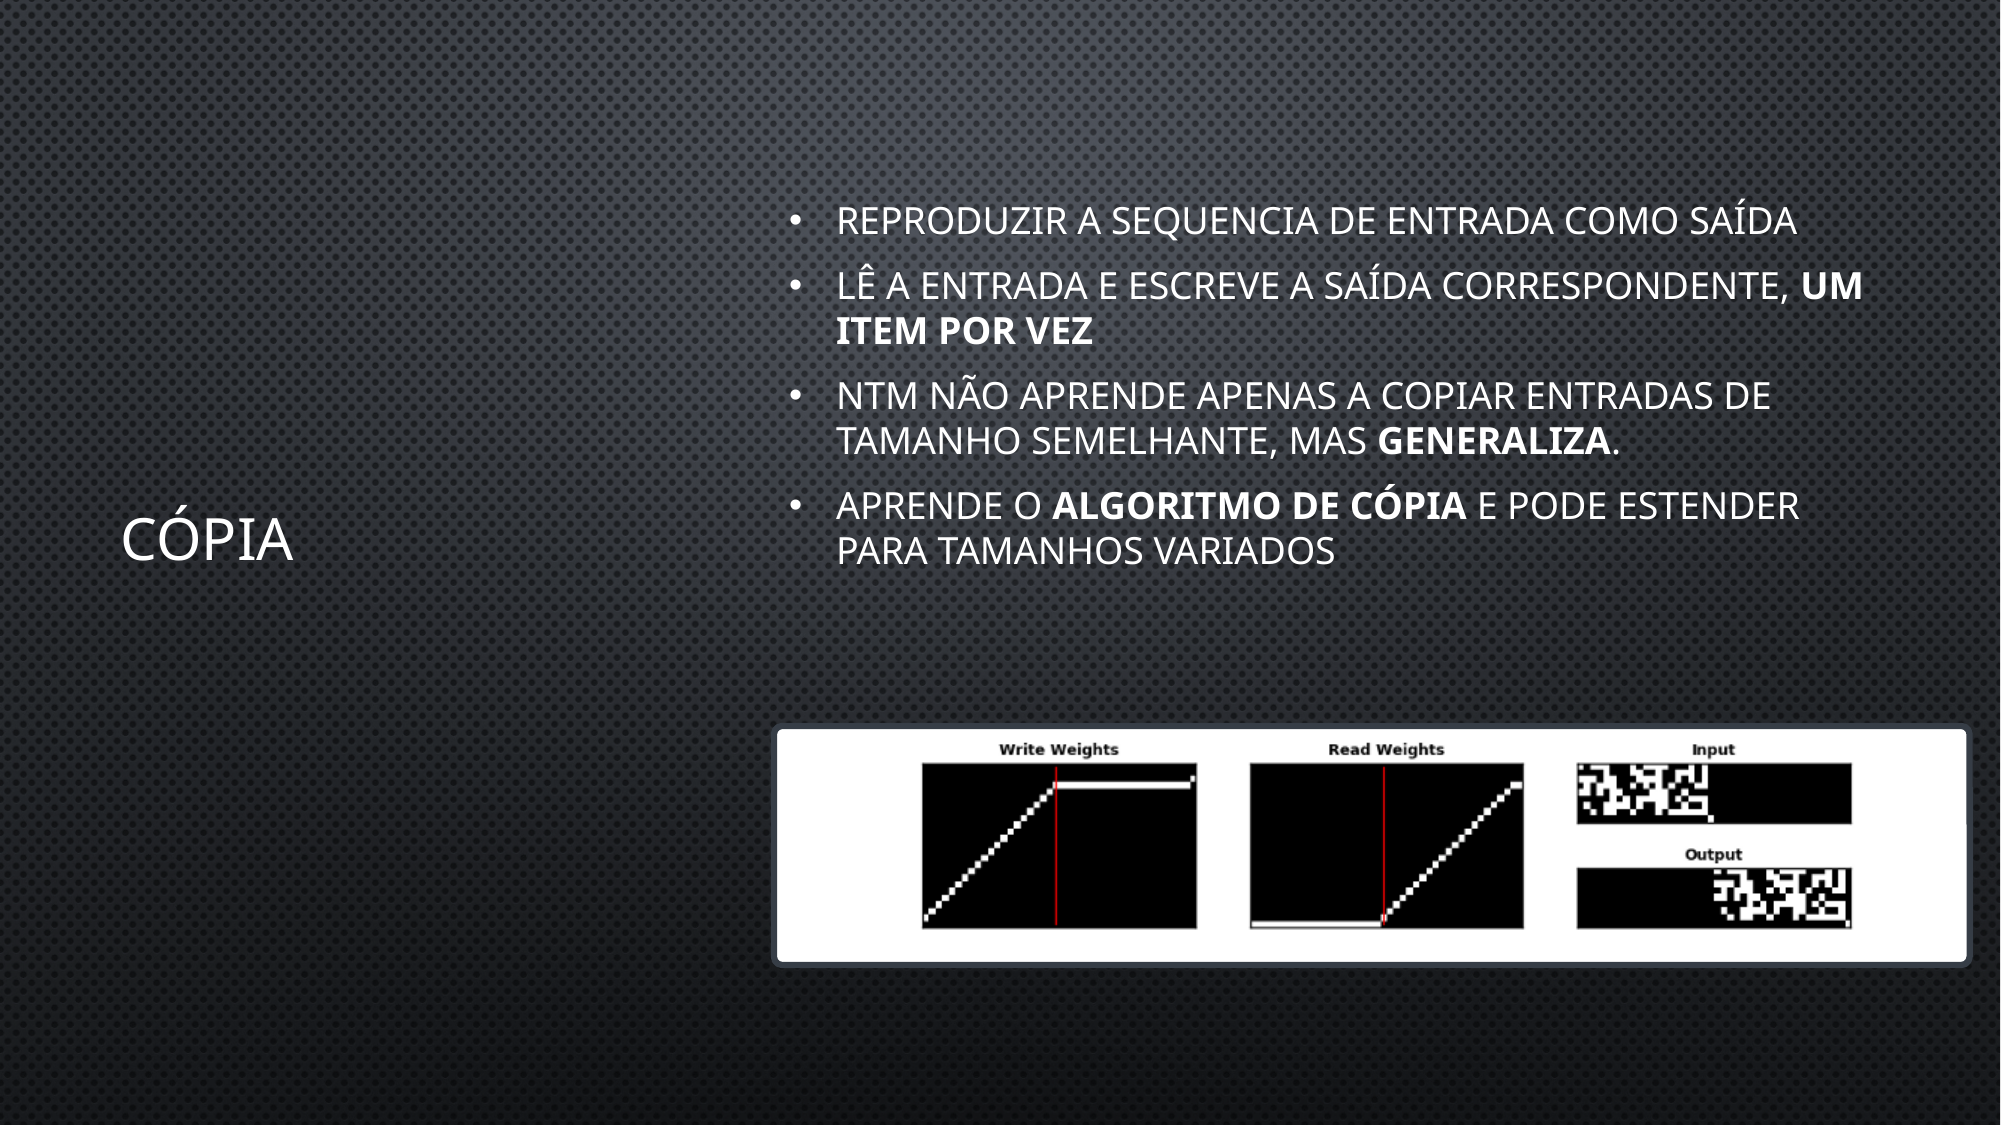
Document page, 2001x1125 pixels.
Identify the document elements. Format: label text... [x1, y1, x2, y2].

text_box [0, 0, 2000, 1125]
title Cópia [105, 109, 669, 966]
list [773, 725, 1970, 966]
list Reproduzir a sequencia de entrada como saída Lê a entrada e Escreve a saída correspondente, um item por vez NTM não aprende apenas a copiar entradas de tamanho semelhante, mas generaliza. Aprende o Algoritmo de Cópia e pode estender para tamanhos variados [774, 109, 1895, 660]
